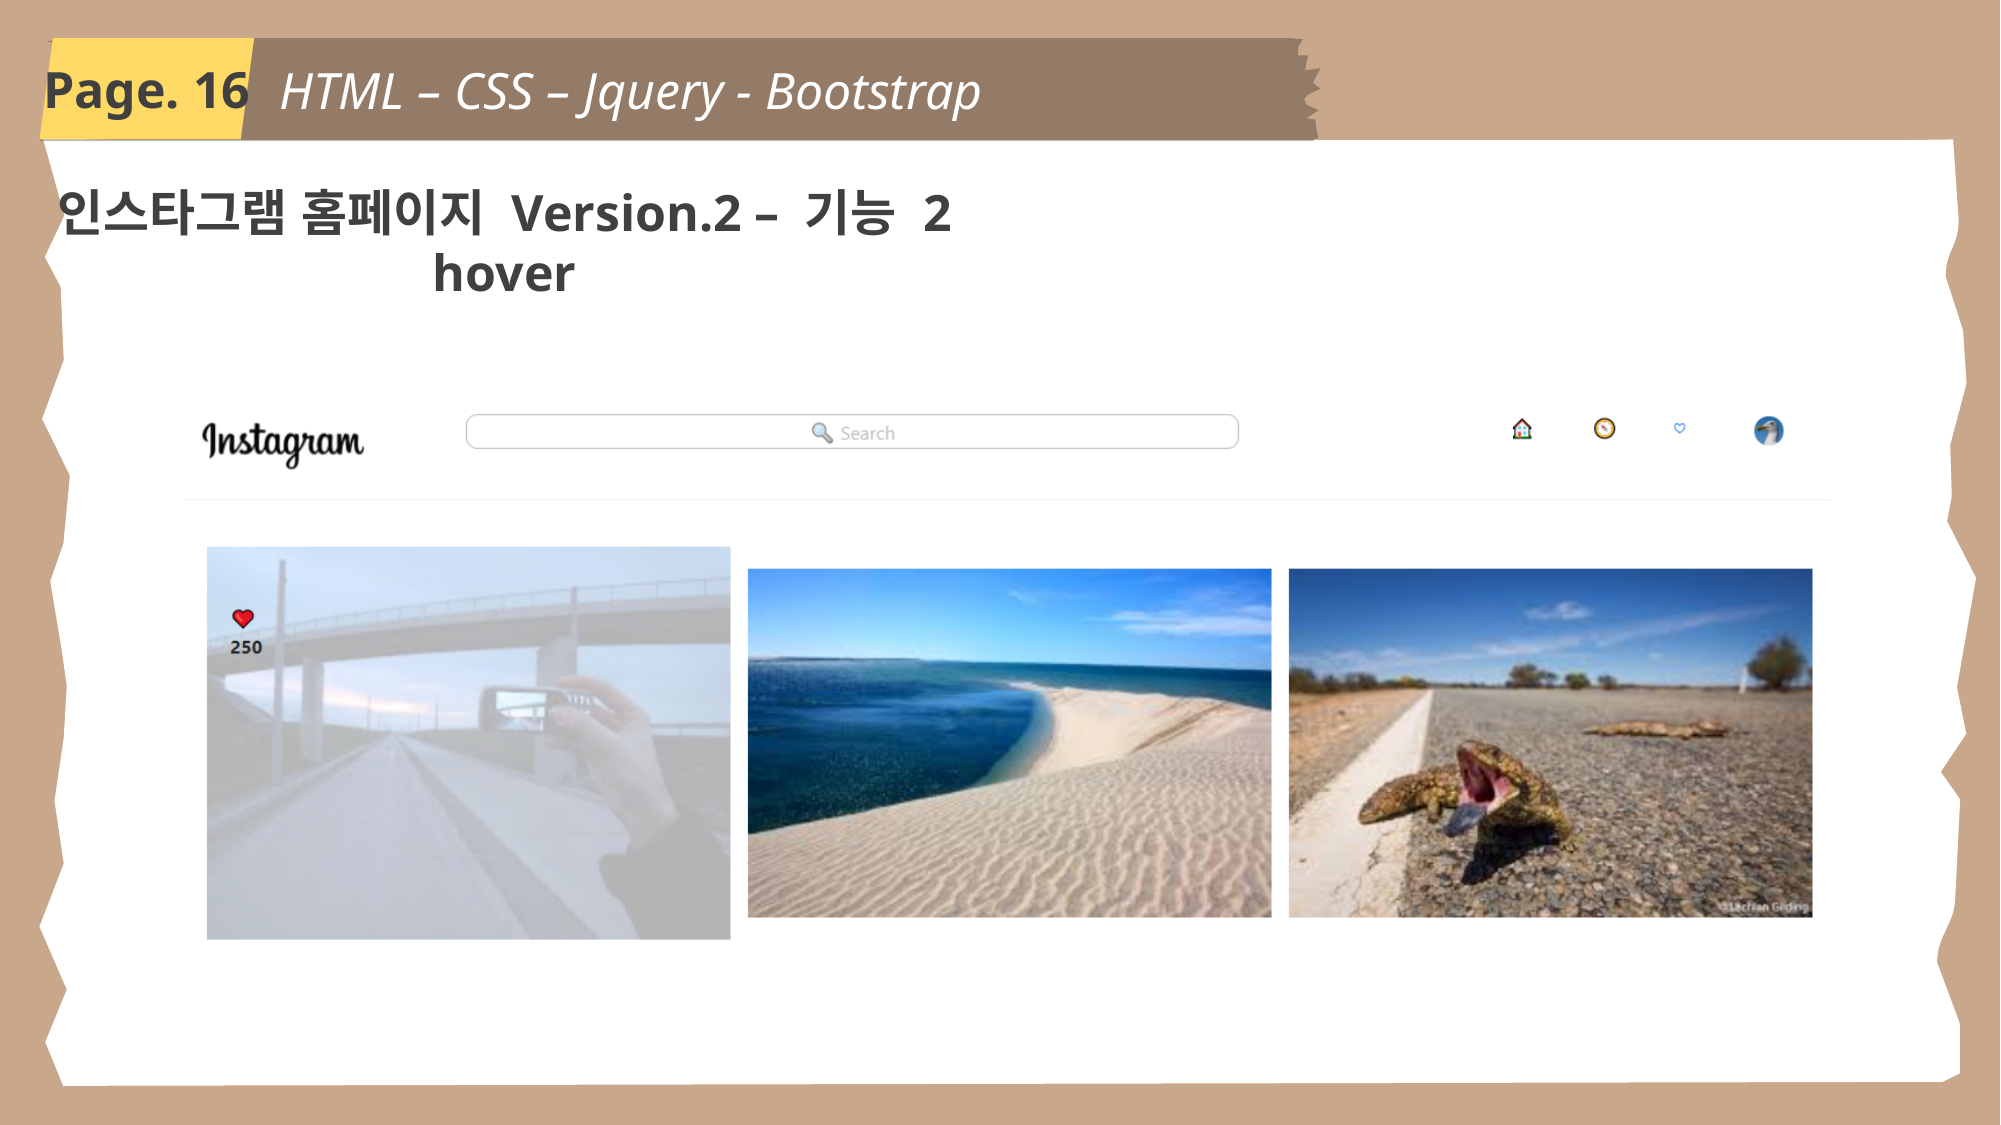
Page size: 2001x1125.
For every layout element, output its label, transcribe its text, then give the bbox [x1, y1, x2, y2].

text_box Page. 16 [38, 37, 256, 141]
picture [185, 406, 1830, 949]
text_box 인스타그램 홈페이지 Version.2 – 기능 2 hover [396, 189, 614, 293]
text_box HTML – CSS – Jquery - Bootstrap [37, 37, 1323, 143]
text_box [38, 138, 1978, 1087]
